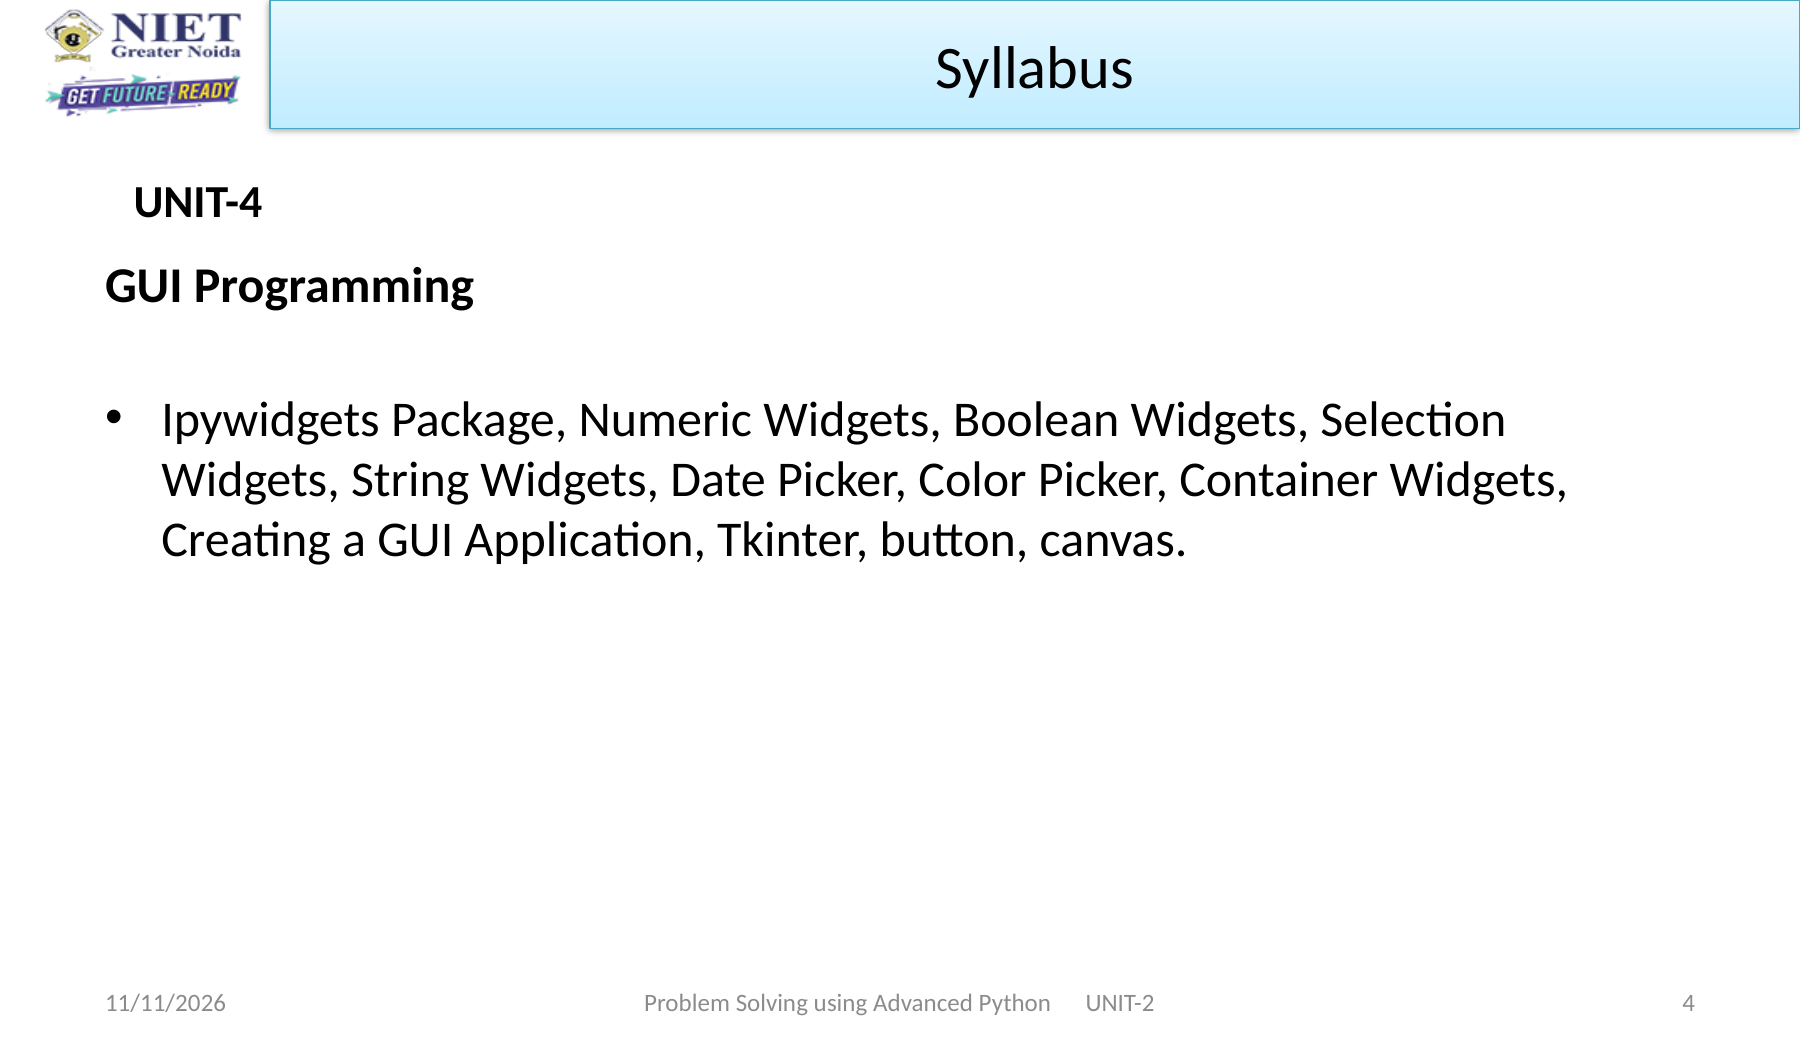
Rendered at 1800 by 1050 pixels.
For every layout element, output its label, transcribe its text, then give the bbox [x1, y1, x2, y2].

list GUI Programming Ipywidgets Package, Numeric Widgets, Boolean Widgets, Selection Widgets, String Widgets, Date Picker, Color Picker, Container Widgets, Creating a GUI Application, Tkinter, button, canvas. [90, 245, 1710, 938]
picture [0, 0, 286, 126]
footer Problem Solving using Advanced Python UNIT-2 [615, 973, 1185, 1030]
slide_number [90, 973, 510, 1030]
slide_number 4 [1290, 973, 1710, 1030]
text_box Syllabus [287, 0, 1800, 129]
text_box UNIT-4 [119, 165, 405, 234]
